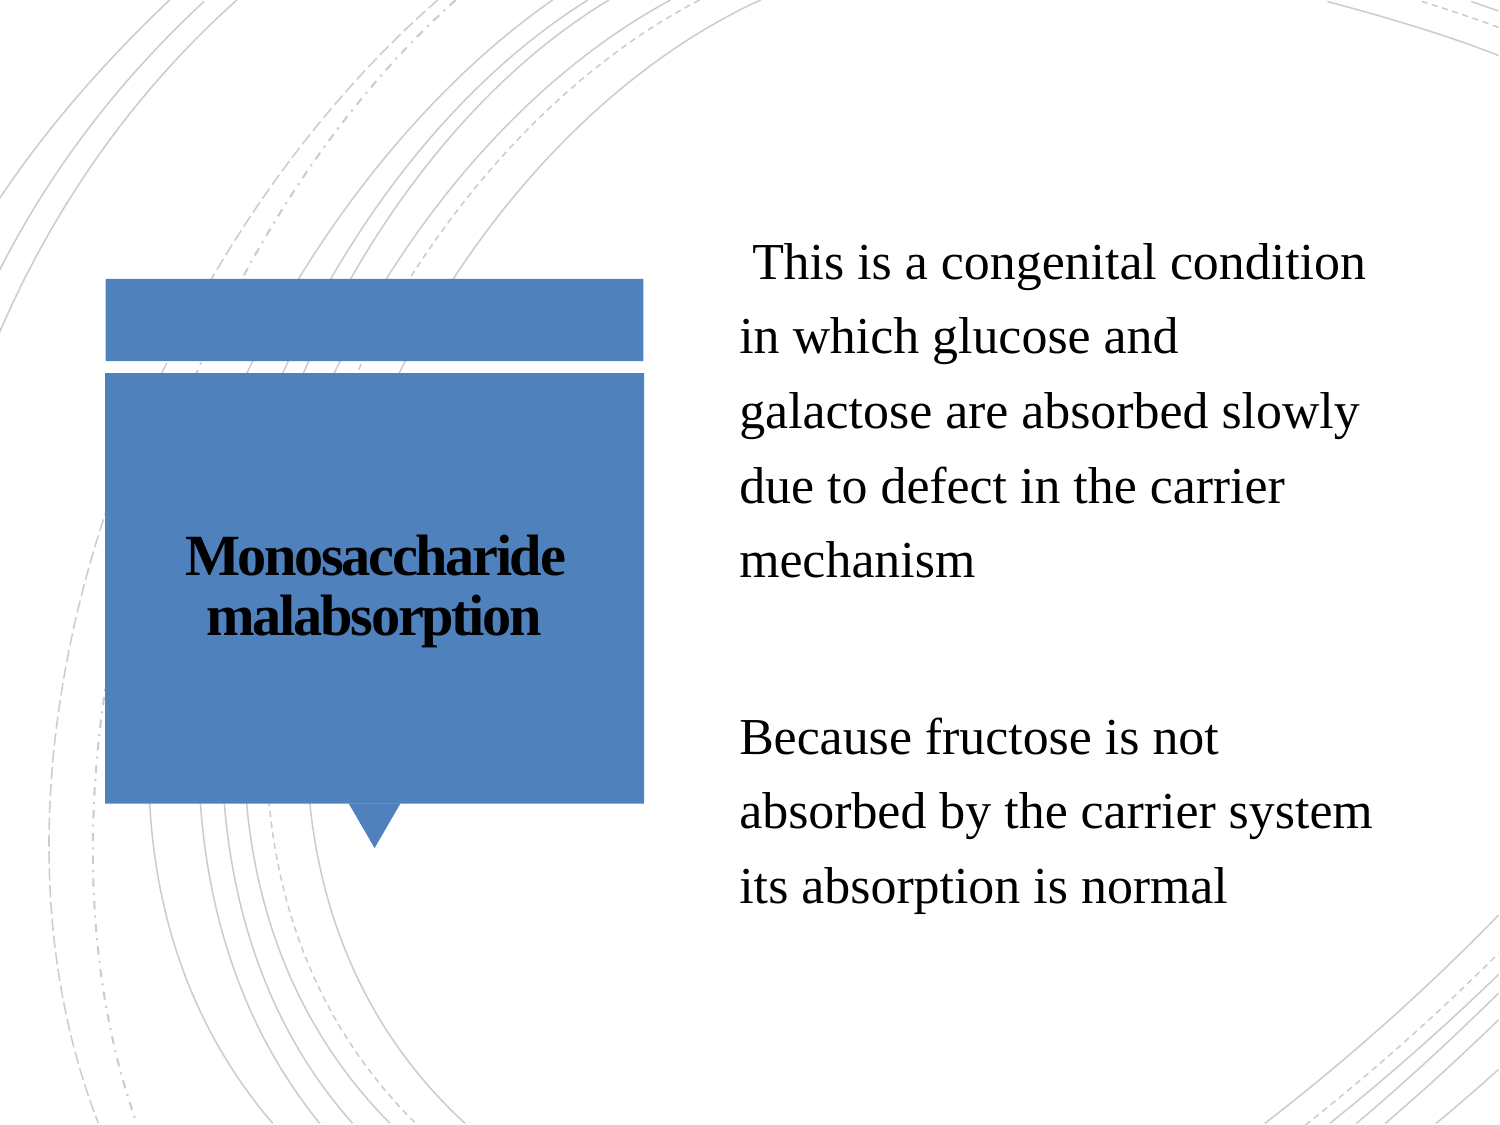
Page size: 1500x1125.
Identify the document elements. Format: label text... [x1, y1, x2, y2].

title Monosaccharide malabsorption [118, 385, 630, 790]
list This is a congenital condition in which glucose and galactose are absorbed slowly due to defect in the carrier mechanism Because fructose is not absorbed by the carrier system its absorption is normal [724, 131, 1396, 993]
